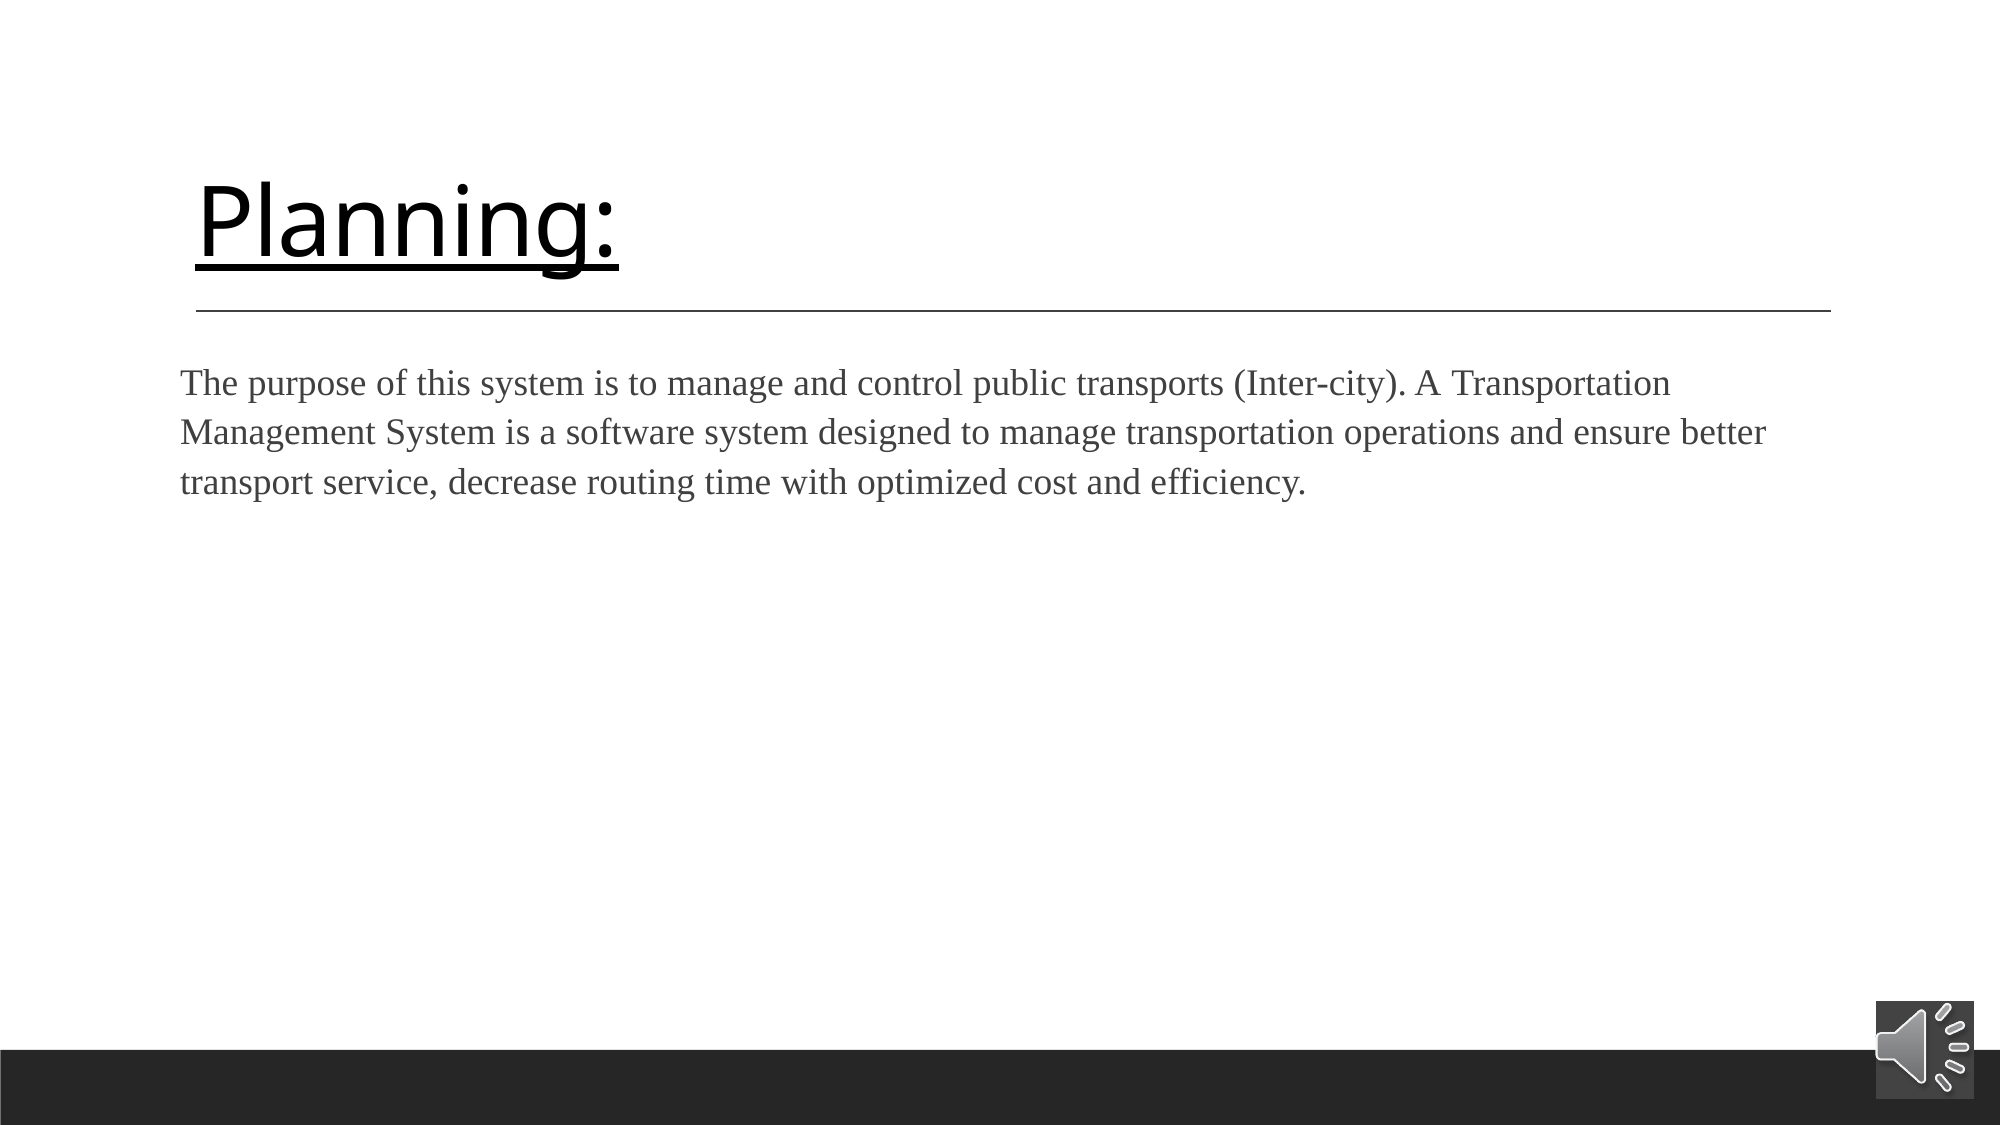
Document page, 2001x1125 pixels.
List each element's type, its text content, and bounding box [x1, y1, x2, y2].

picture [1874, 999, 1976, 1101]
list The purpose of this system is to manage and control public transports (Inter-city). A Transportation Management System is a software system designed to manage transportation operations and ensure better transport service, decrease routing time with optimized cost and efficiency. [180, 345, 1830, 963]
title Planning: [180, 47, 1830, 285]
